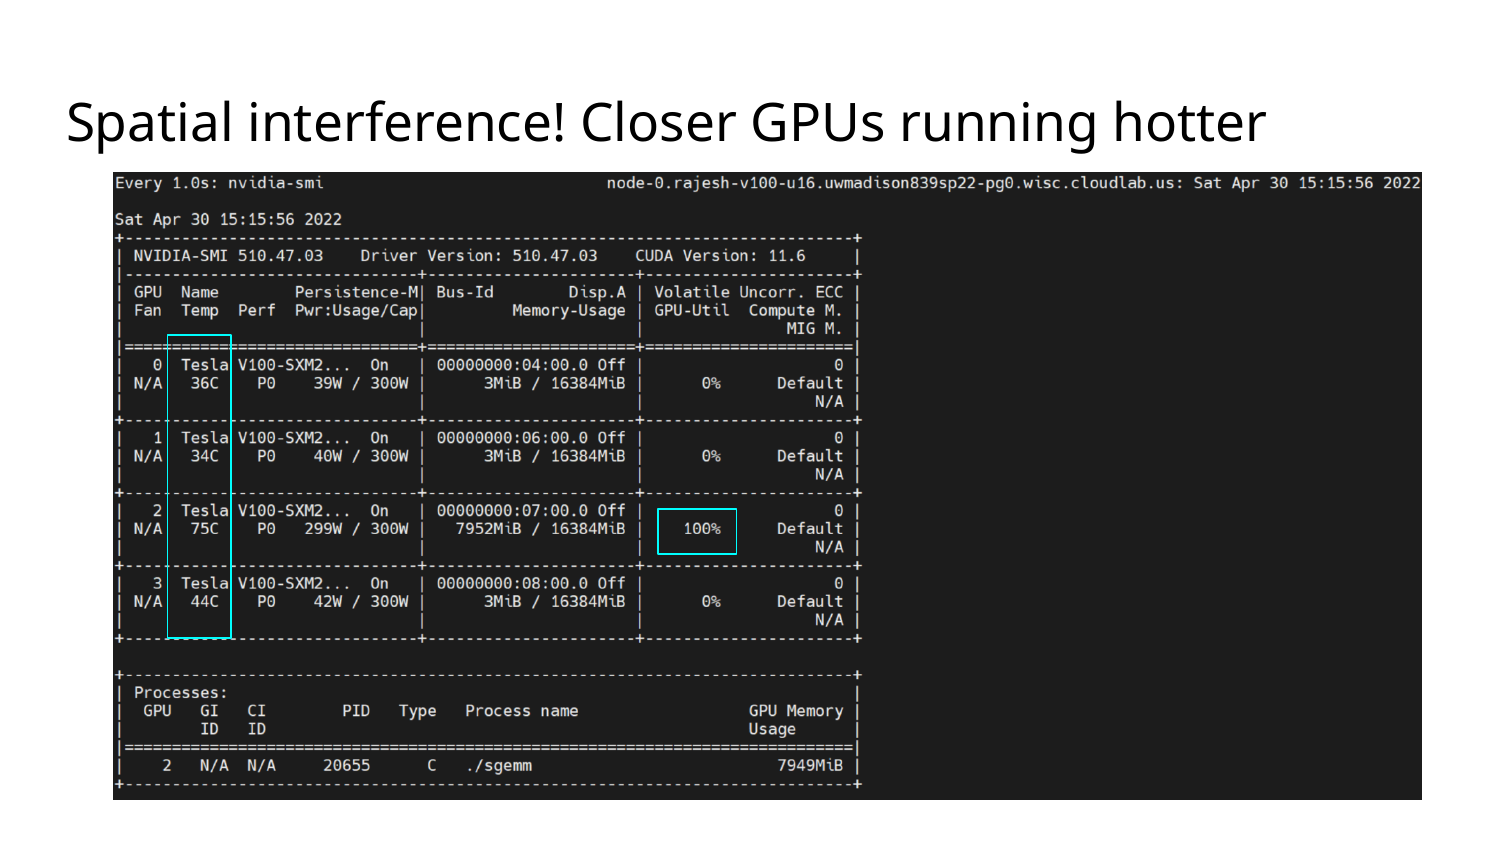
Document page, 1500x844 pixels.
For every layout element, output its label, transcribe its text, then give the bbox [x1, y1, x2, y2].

picture [113, 172, 1422, 800]
title Spatial interference! Closer GPUs running hotter [51, 72, 1449, 167]
